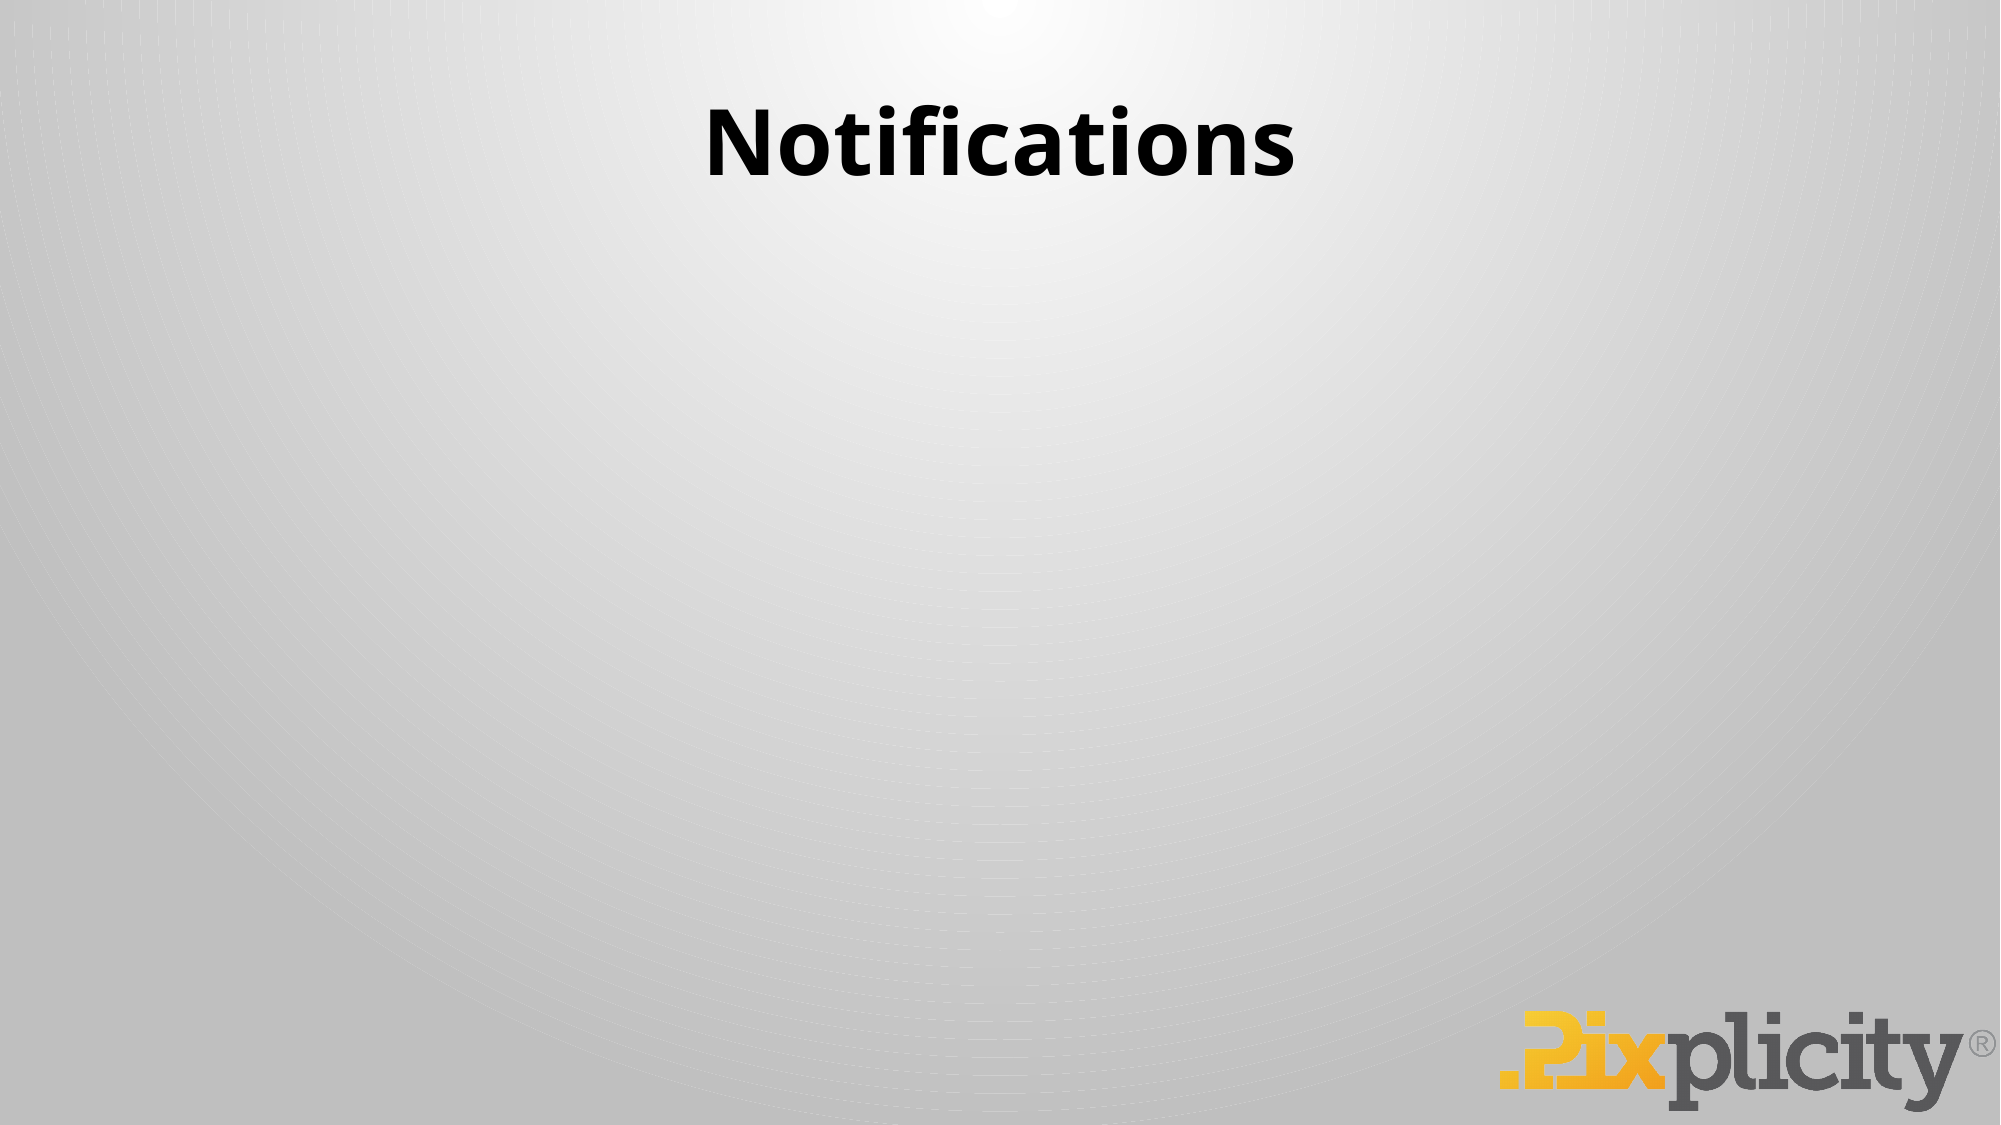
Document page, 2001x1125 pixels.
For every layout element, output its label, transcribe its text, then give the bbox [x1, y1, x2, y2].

picture [1500, 1011, 1996, 1112]
title Notifications [99, 45, 1900, 233]
